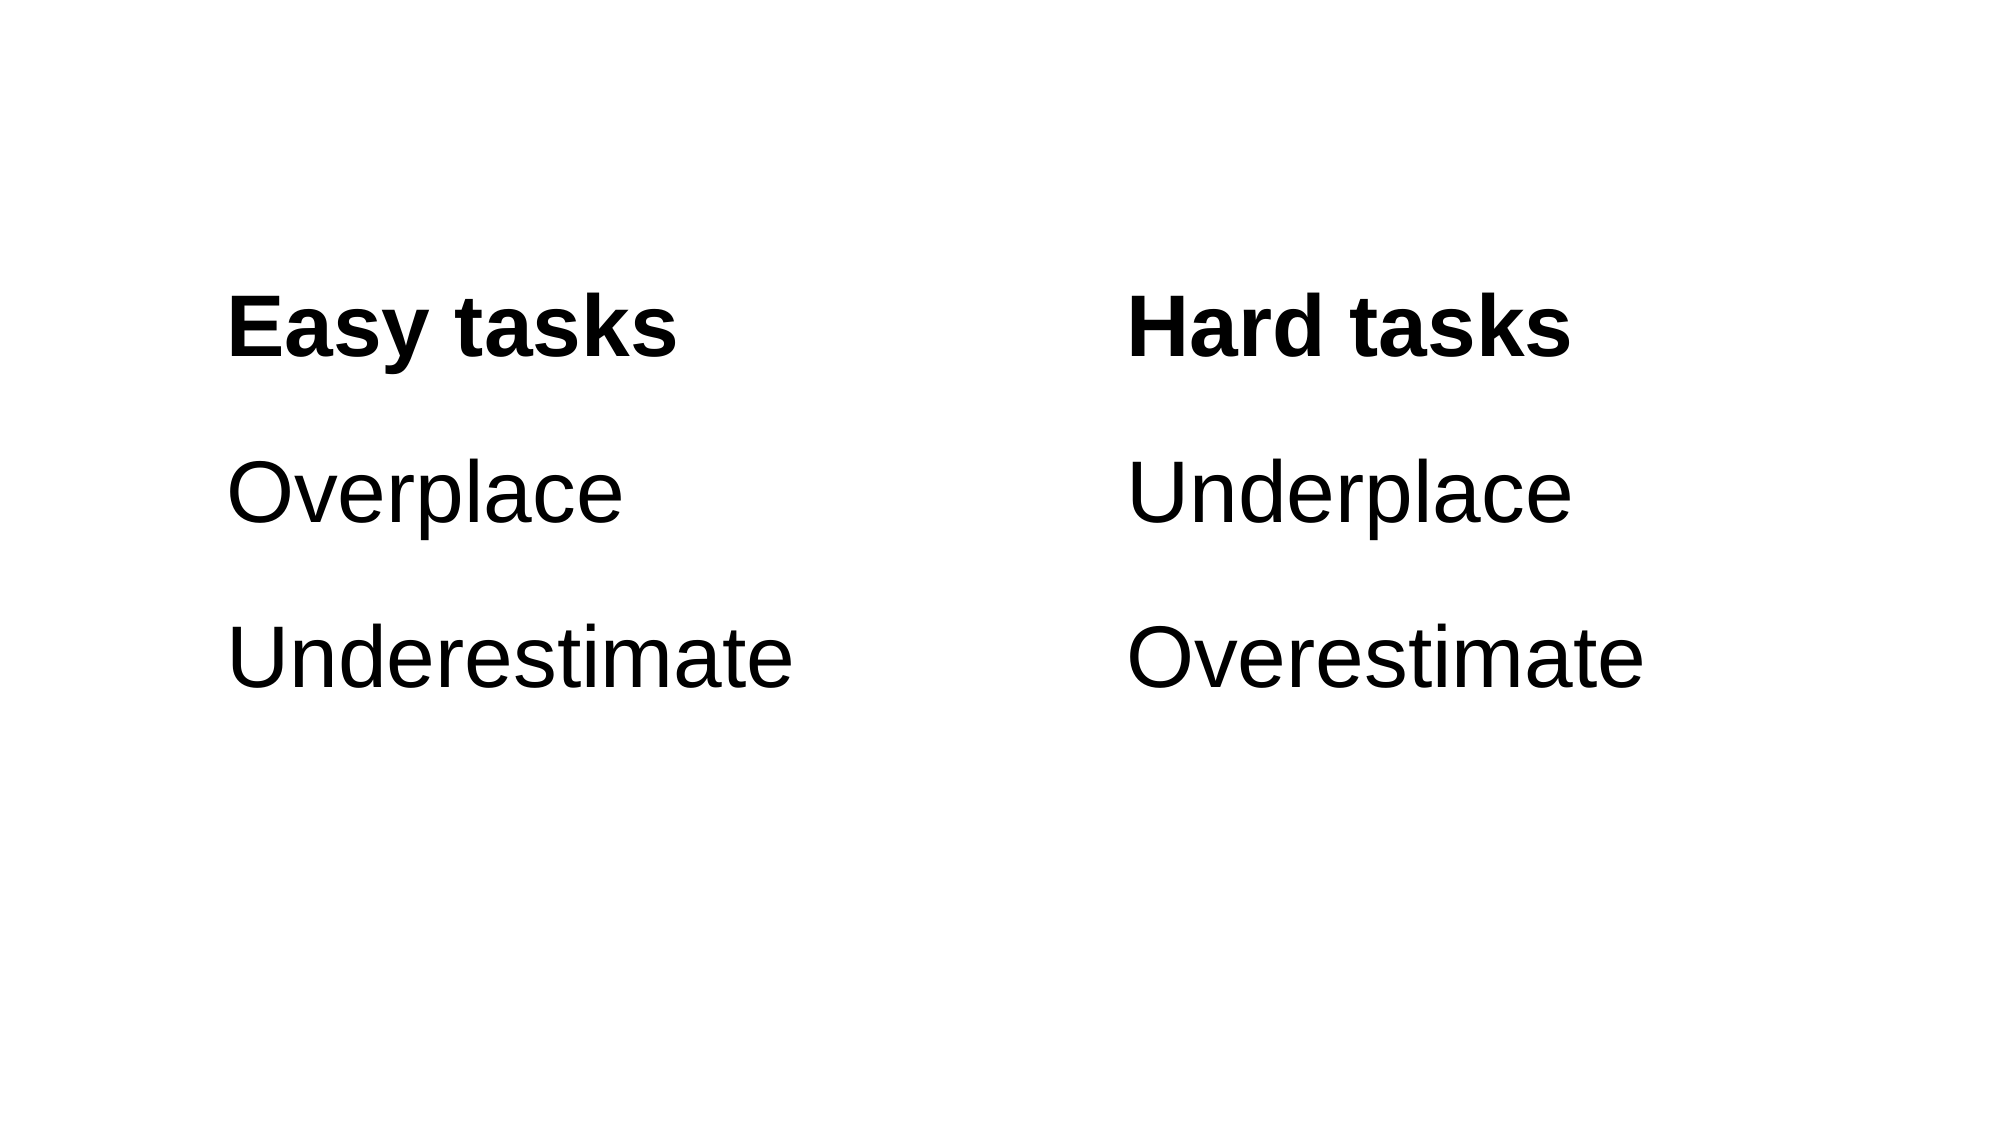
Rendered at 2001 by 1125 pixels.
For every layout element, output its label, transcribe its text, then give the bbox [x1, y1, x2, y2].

text_box Easy tasks Hard tasks Overplace Underplace Underestimate Overestimate [211, 251, 1812, 444]
